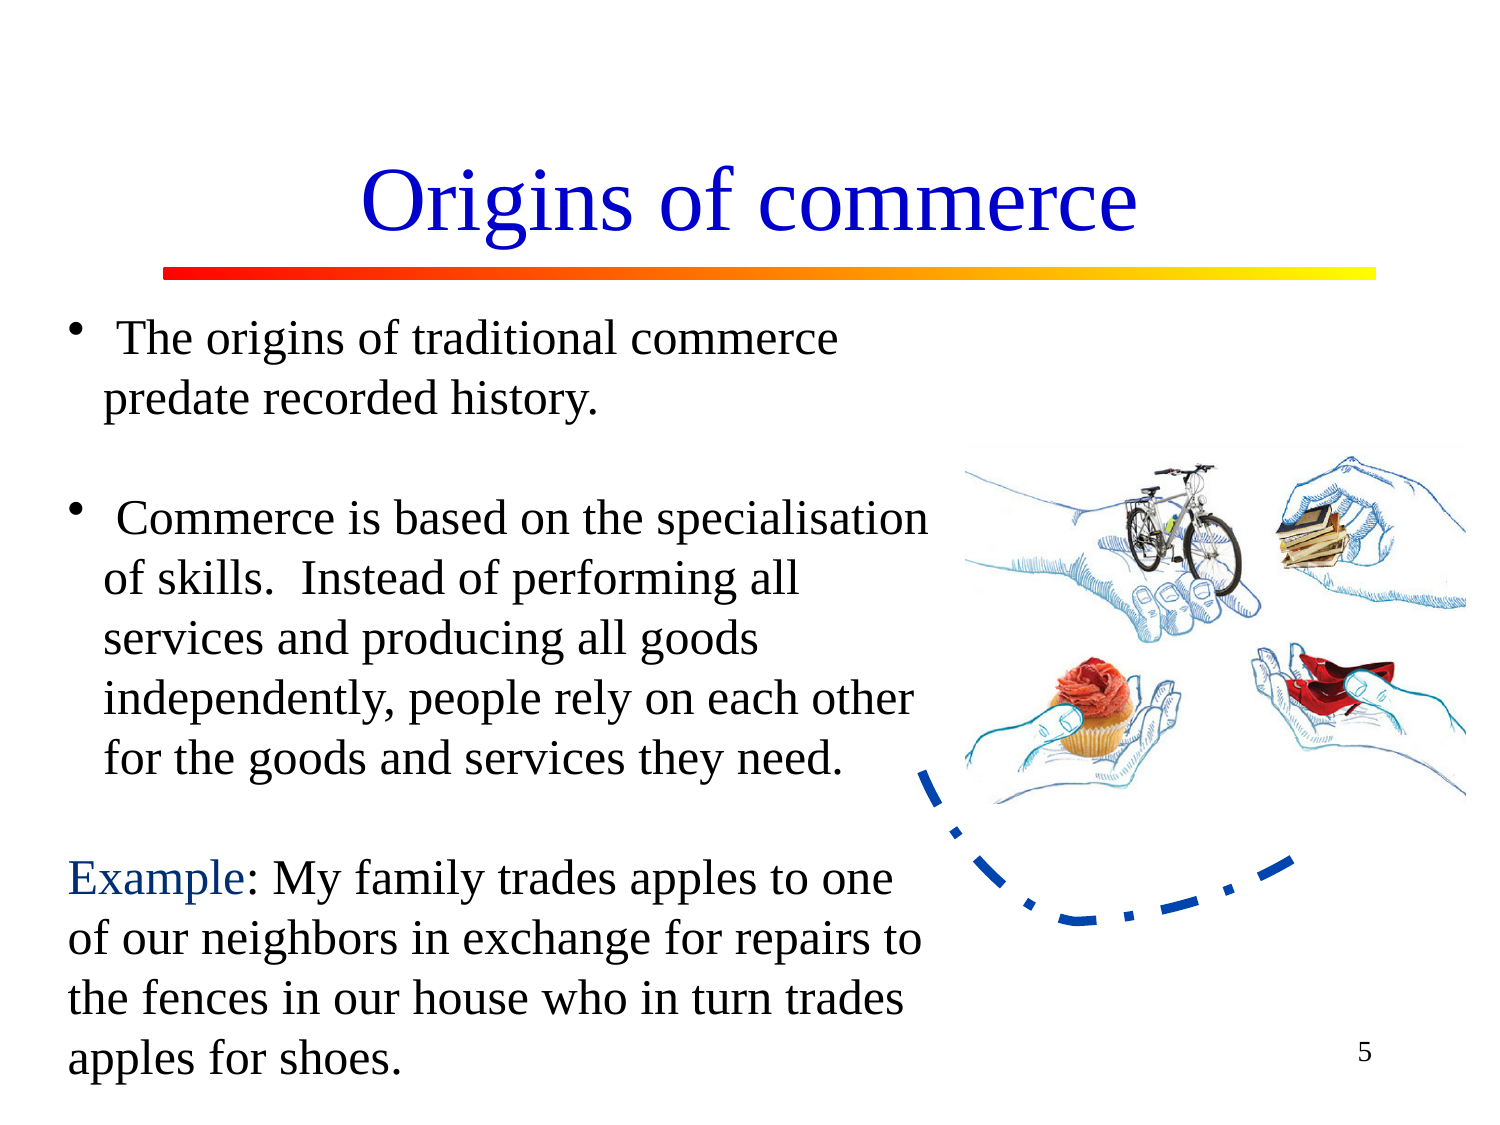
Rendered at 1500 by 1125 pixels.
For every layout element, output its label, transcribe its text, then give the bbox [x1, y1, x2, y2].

picture [965, 444, 1466, 804]
slide_number 5 [1074, 1025, 1388, 1100]
text_box The origins of traditional commerce predate recorded history. Commerce is based on the specialisation of skills. Instead of performing all services and producing all goods independently, people rely on each other for the goods and services they need. Example: My family trades apples to one of our neighbors in exchange for repairs to the fences in our house who in turn trades apples for shoes. [53, 297, 959, 1092]
text_box [915, 746, 1293, 936]
title Origins of commerce [112, 99, 1388, 288]
